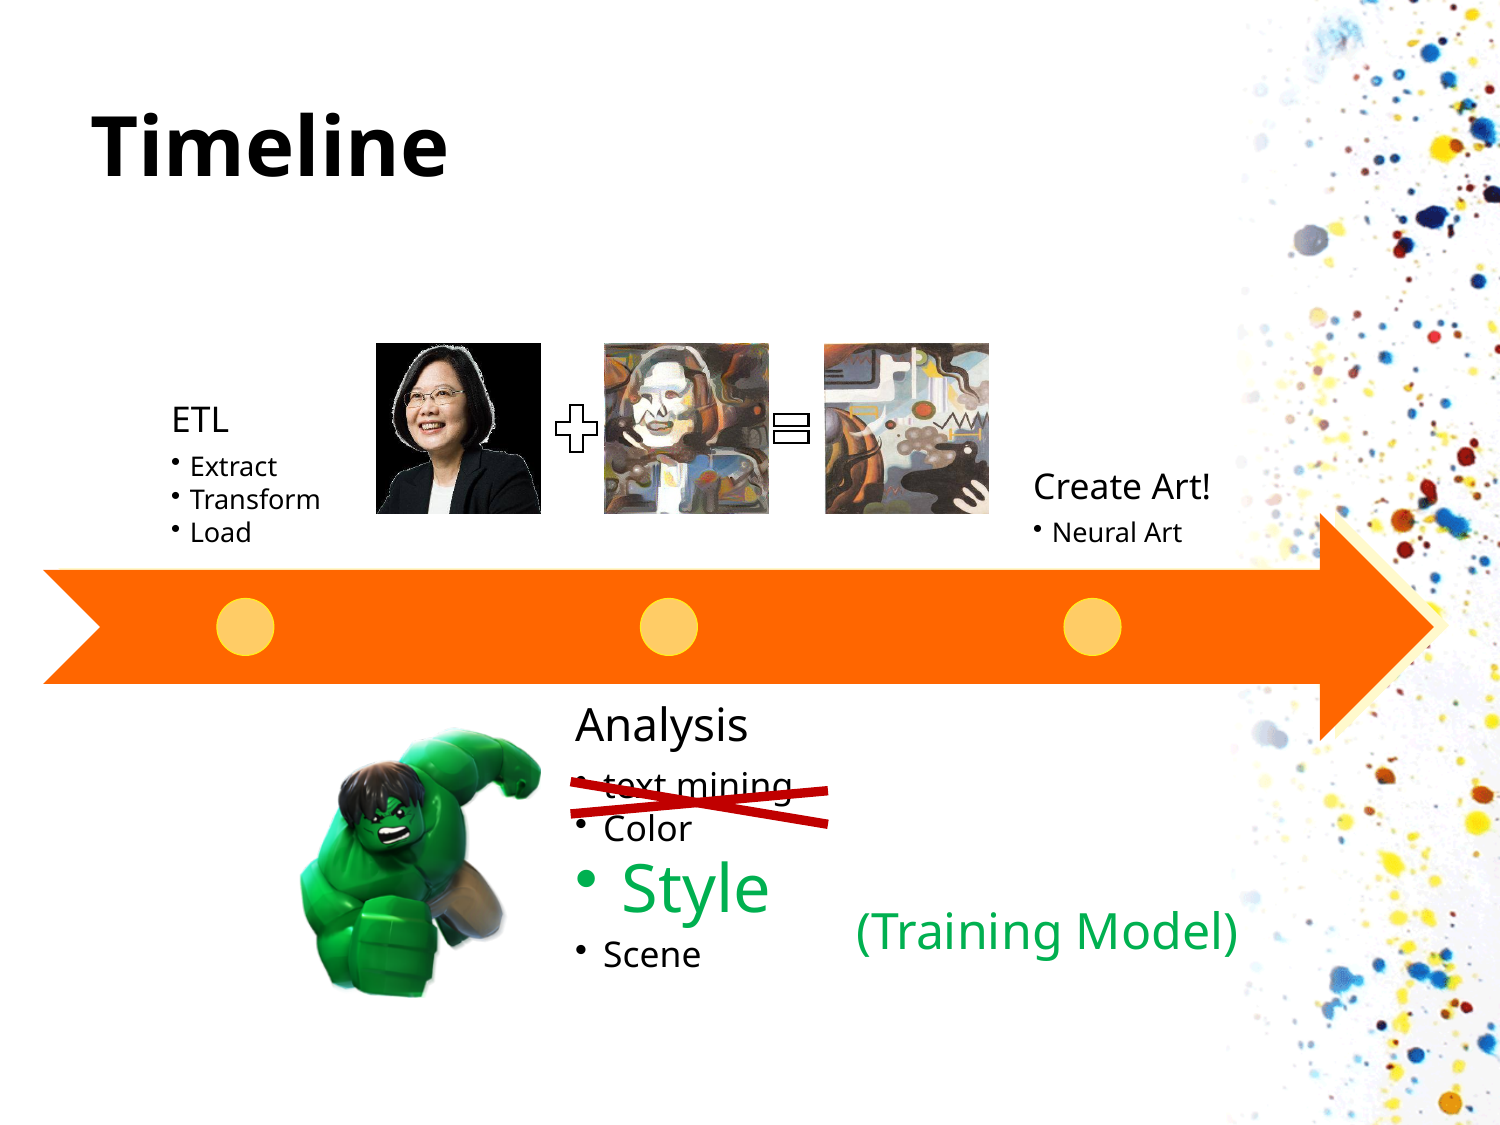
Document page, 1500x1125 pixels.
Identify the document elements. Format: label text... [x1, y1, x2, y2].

text_box [43, 569, 58, 585]
picture [0, 0, 1500, 1125]
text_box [570, 781, 828, 825]
title Timeline [75, 42, 1216, 244]
text_box (Training Model) [841, 911, 1254, 967]
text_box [376, 343, 989, 514]
text_box [43, 669, 58, 684]
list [58, 340, 1450, 911]
